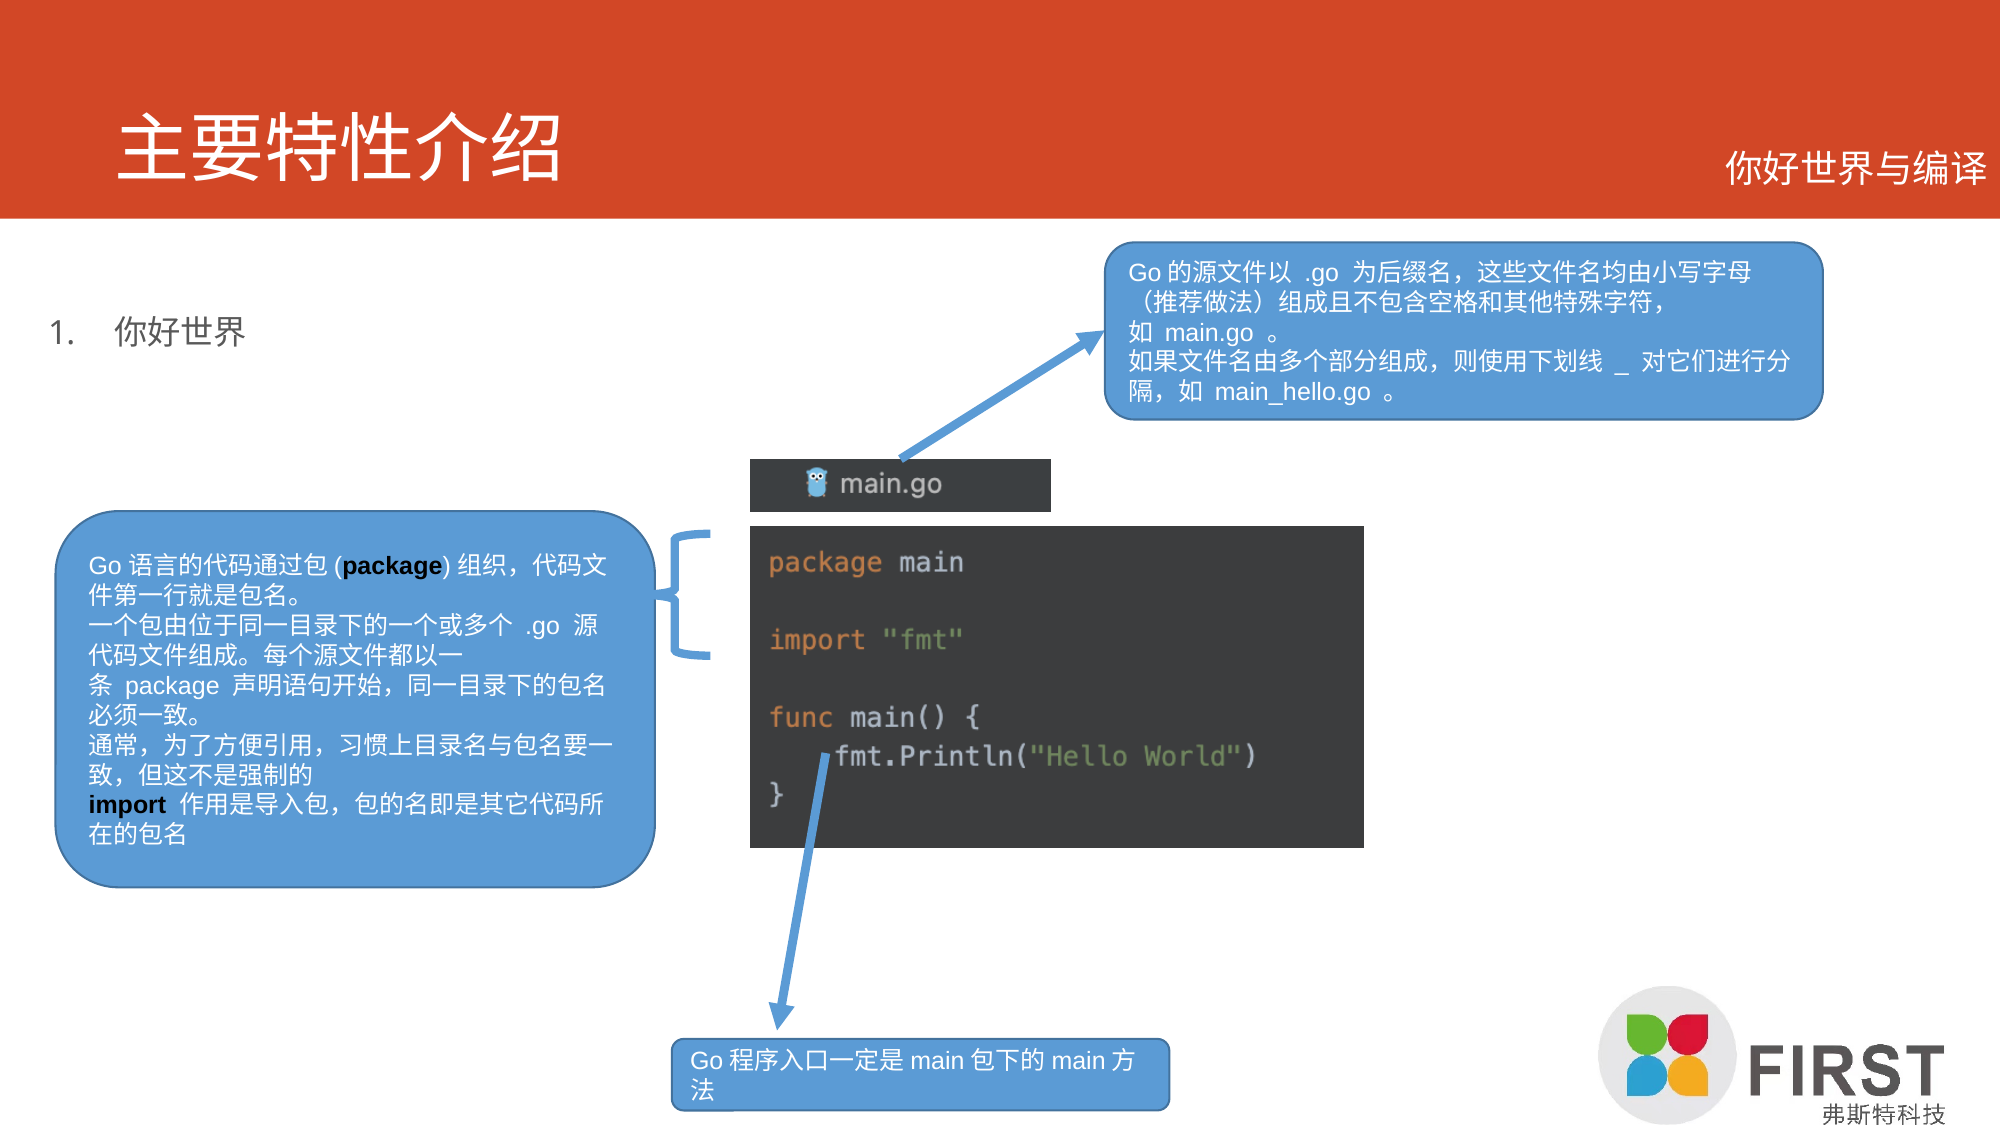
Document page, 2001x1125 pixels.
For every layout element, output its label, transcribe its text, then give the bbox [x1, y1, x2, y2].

text_box [639, 533, 711, 657]
title 主要特性介绍 [99, 0, 1119, 199]
text_box Go程序入口一定是main包下的main方法 [670, 1037, 1171, 1112]
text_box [900, 330, 1105, 460]
text_box Go的源文件以 .go 为后缀名，这些文件名均由小写字母（推荐做法）组成且不包含空格和其他特殊字符，如 main.go 。 如果文件名由多个部分组成，则使用下划线 _ 对它们进行分隔，如 main_hello.go 。 [1103, 241, 1824, 421]
list 你好世界 [48, 299, 262, 362]
picture [750, 459, 1051, 512]
text_box 你好世界与编译 [1710, 137, 2000, 198]
picture [1543, 985, 2000, 1125]
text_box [777, 753, 826, 1031]
picture [750, 526, 1364, 848]
text_box Go语言的代码通过包(package)组织，代码文件第一行就是包名。 一个包由位于同一目录下的一个或多个 .go 源代码文件组成。每个源文件都以一条 package 声明语句开始，同一目录下的包名必须一致。 通常，为了方便引用，习惯上目录名与包名要一致，但这不是强制的 import 作用是导入包，包的名即是其它代码所在的包名 [54, 510, 656, 889]
